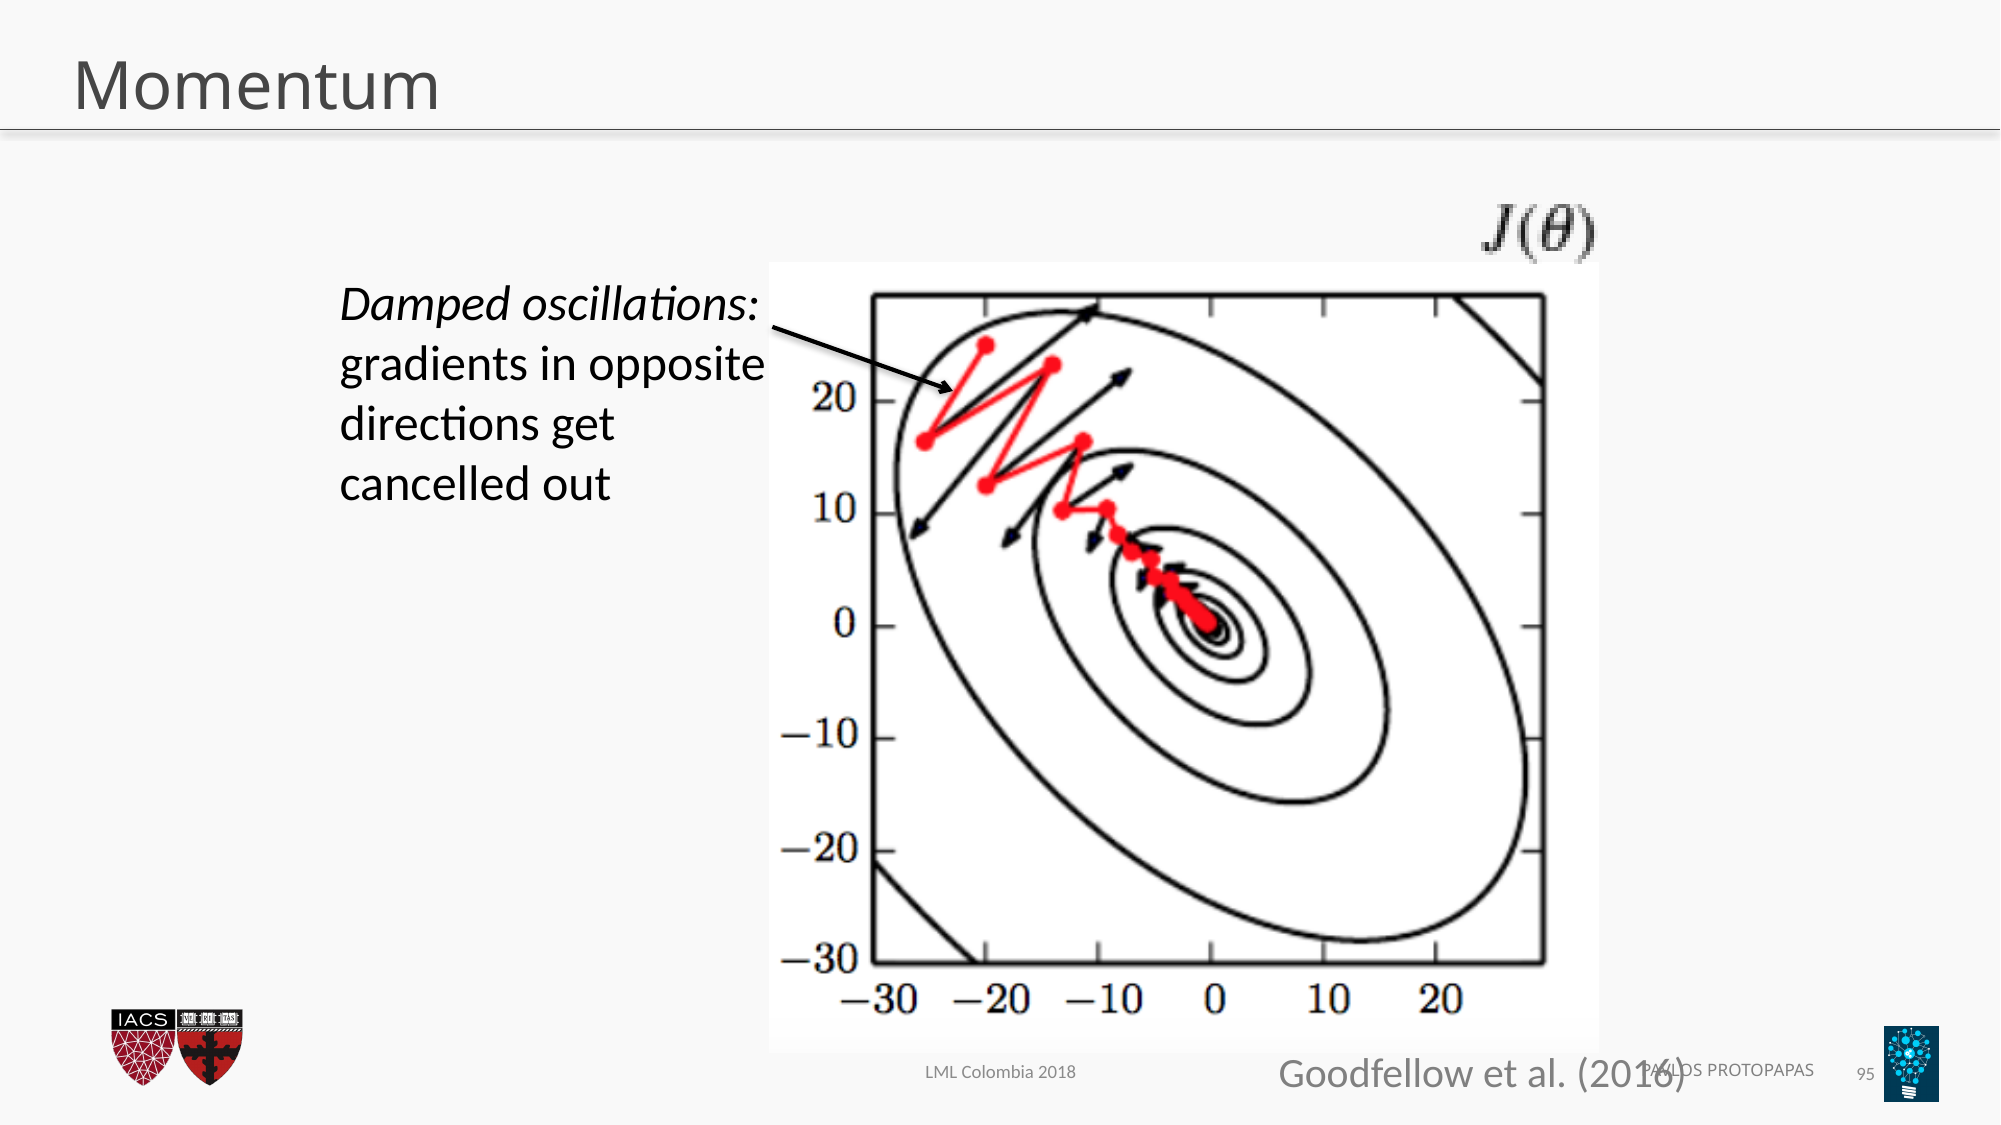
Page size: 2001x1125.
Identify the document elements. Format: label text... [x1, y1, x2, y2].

text_box Goodfellow et al. (2016) [1116, 1038, 1702, 1104]
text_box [772, 326, 954, 392]
picture [768, 262, 1599, 1053]
picture [109, 1009, 243, 1086]
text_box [1473, 192, 1599, 273]
title Momentum [57, 35, 1943, 162]
picture [1905, 1049, 1913, 1058]
text_box Damped oscillations: gradients in opposite directions get cancelled out [324, 262, 767, 578]
picture [1903, 1086, 1915, 1098]
